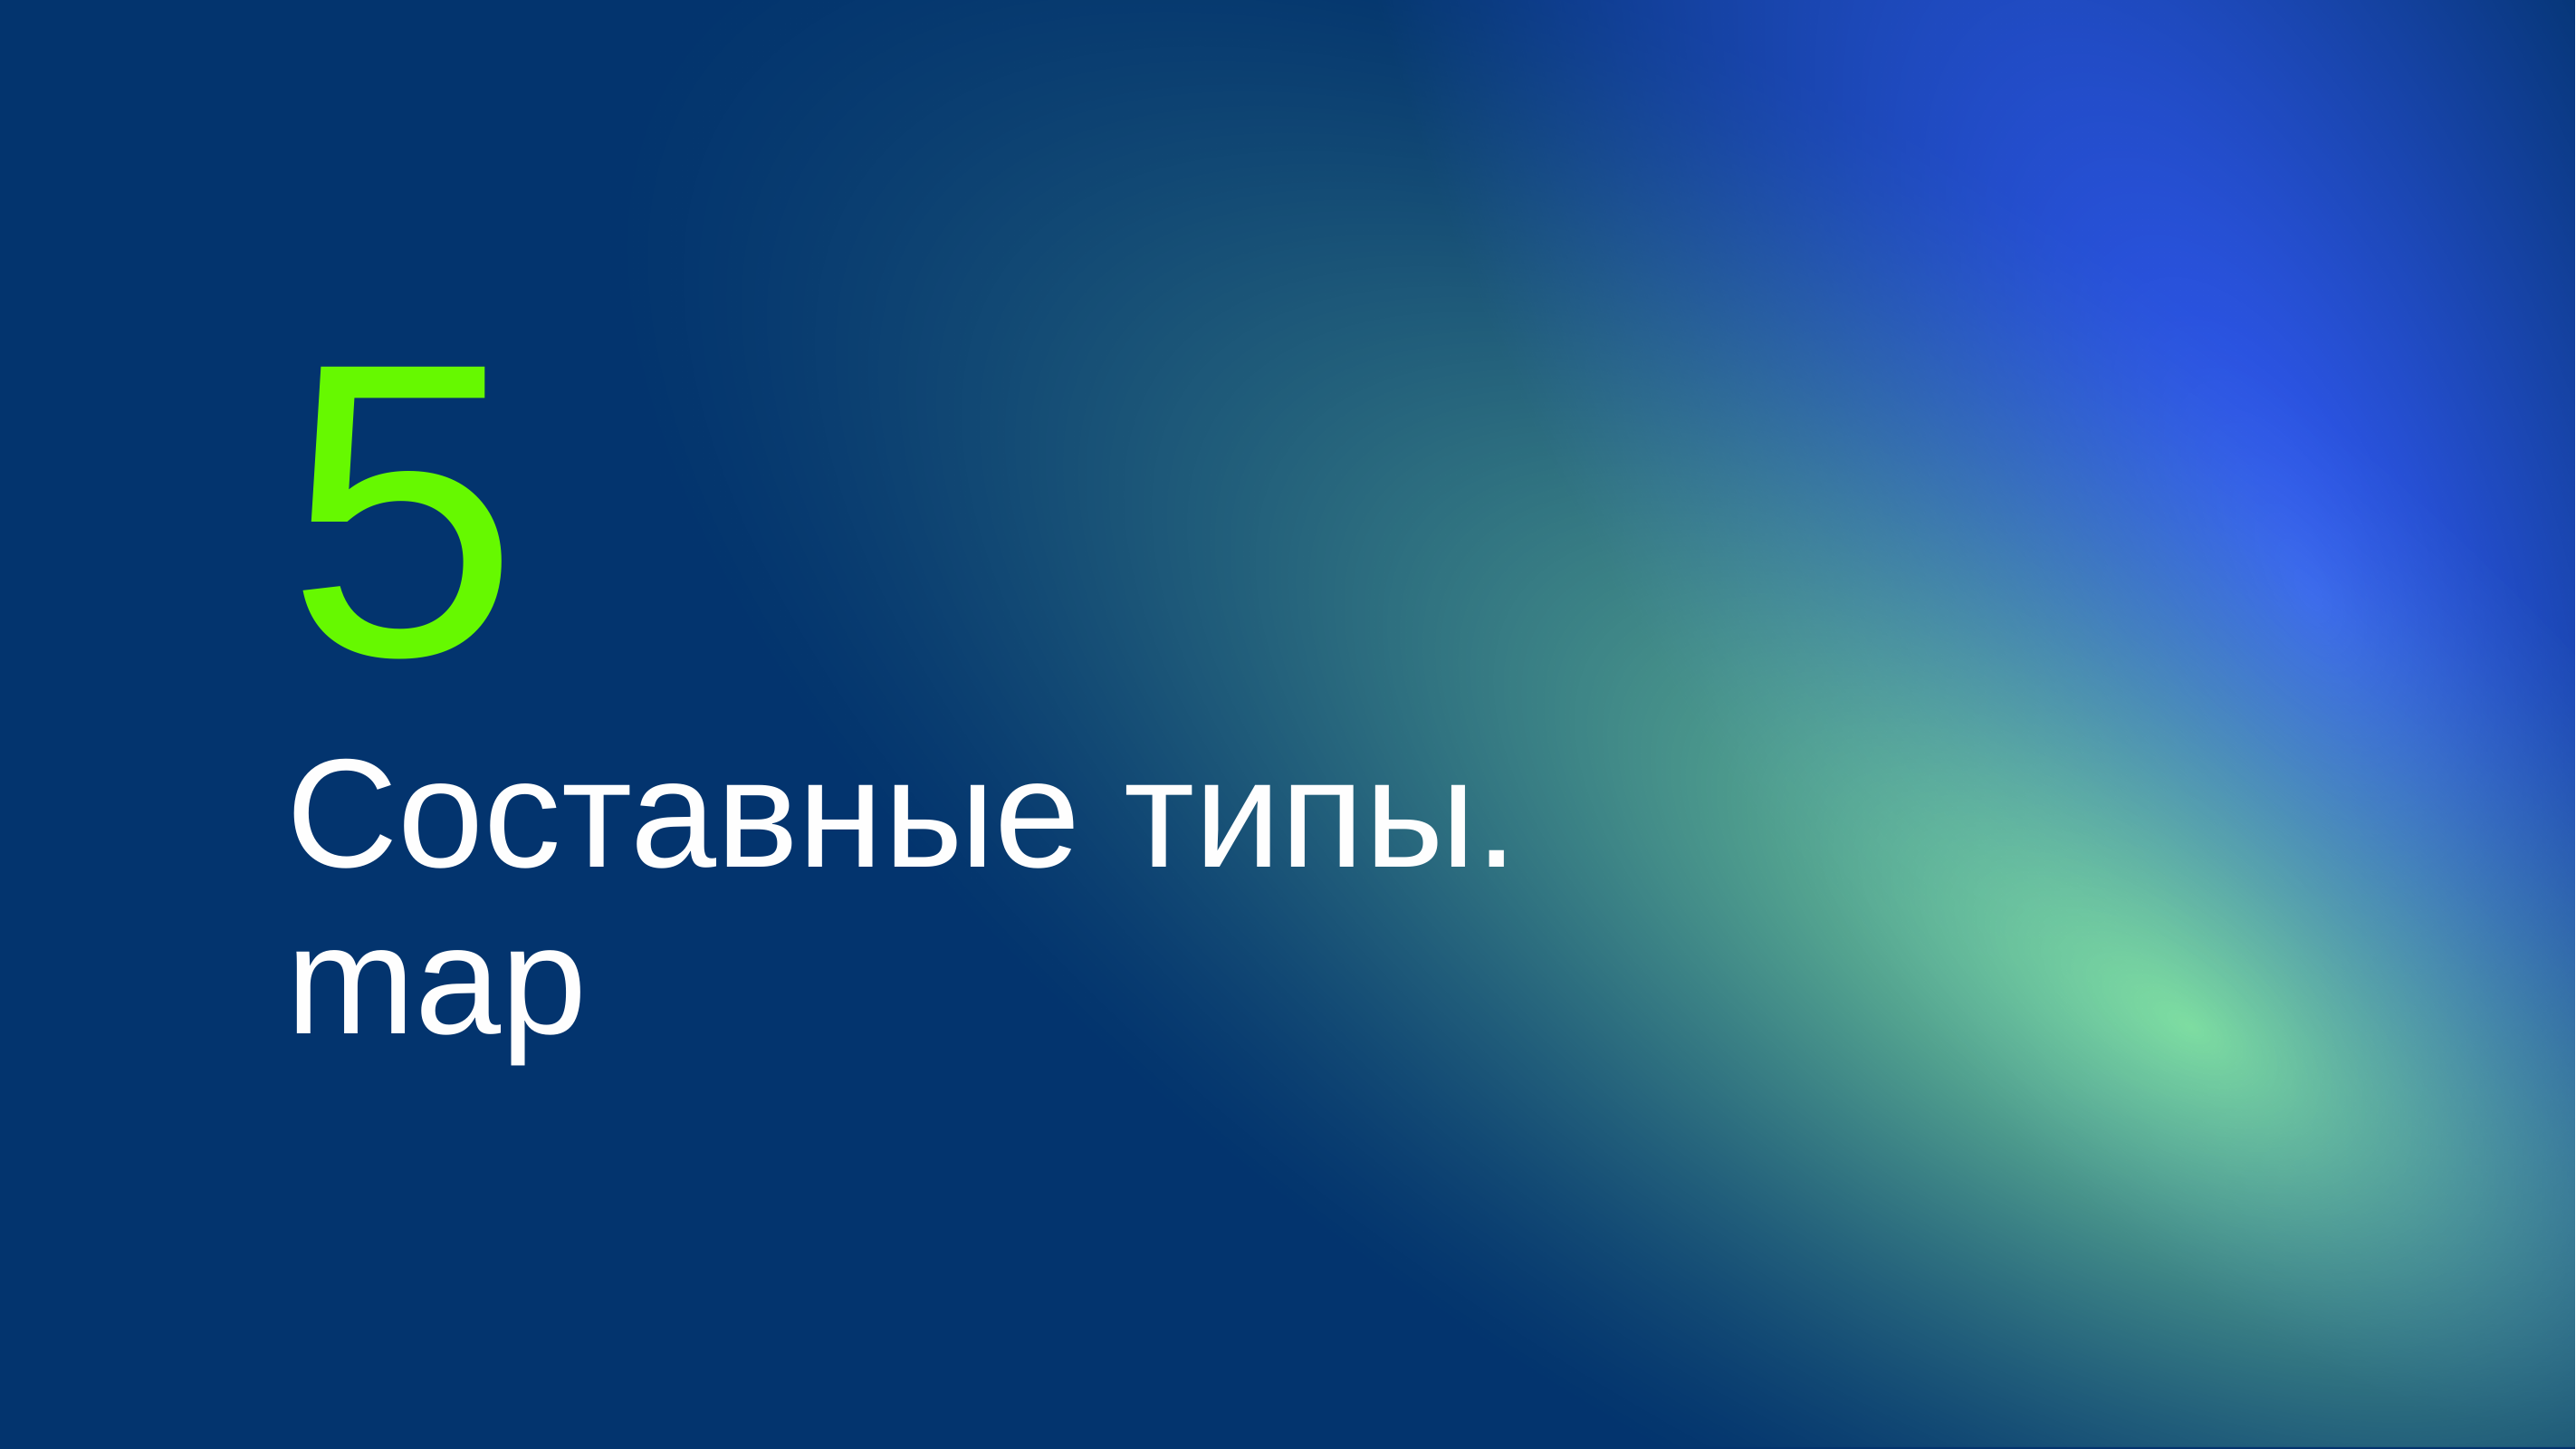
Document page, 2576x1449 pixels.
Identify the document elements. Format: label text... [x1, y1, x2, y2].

list 5 [286, 220, 846, 734]
picture [0, 0, 2575, 1449]
title Составные типы. map [286, 734, 2290, 1258]
